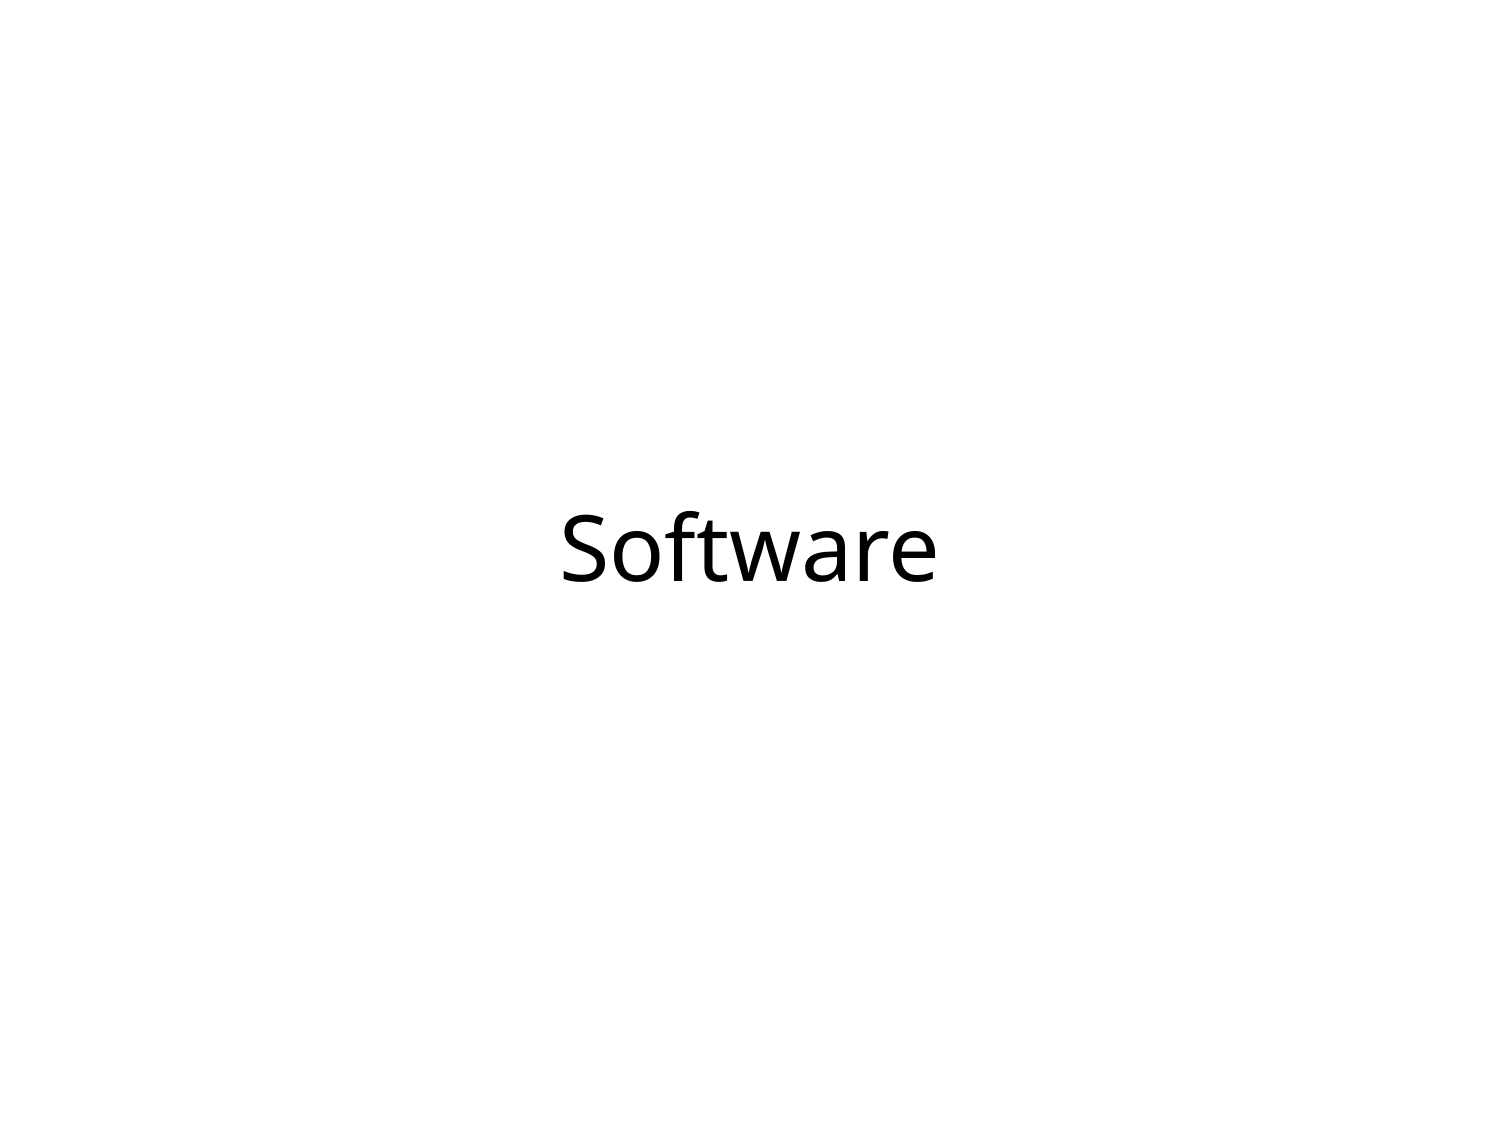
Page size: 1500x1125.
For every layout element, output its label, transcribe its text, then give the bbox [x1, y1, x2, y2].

title Software [74, 451, 1426, 640]
